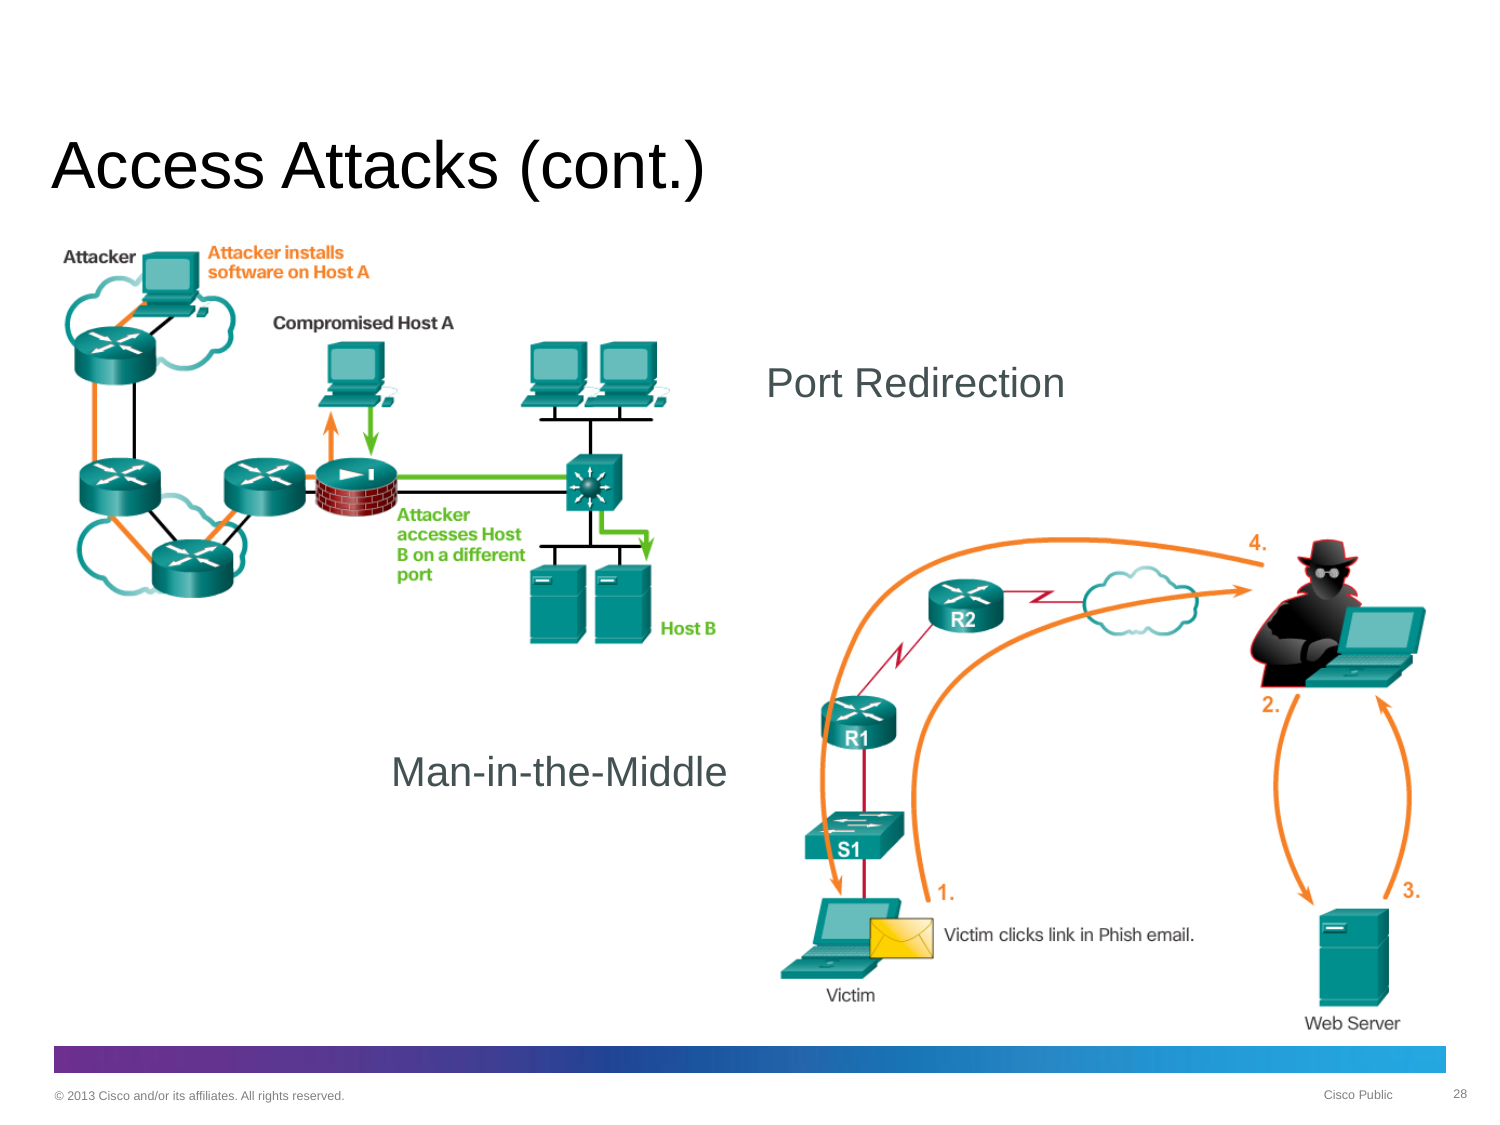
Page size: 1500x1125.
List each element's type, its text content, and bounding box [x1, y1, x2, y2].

picture [774, 518, 1429, 1035]
picture [56, 235, 724, 651]
picture [54, 1046, 1446, 1073]
text_box Port Redirection [751, 351, 1385, 424]
text_box Man-in-the-Middle [376, 741, 769, 813]
title Access Attacks (cont.) [37, 70, 1447, 209]
